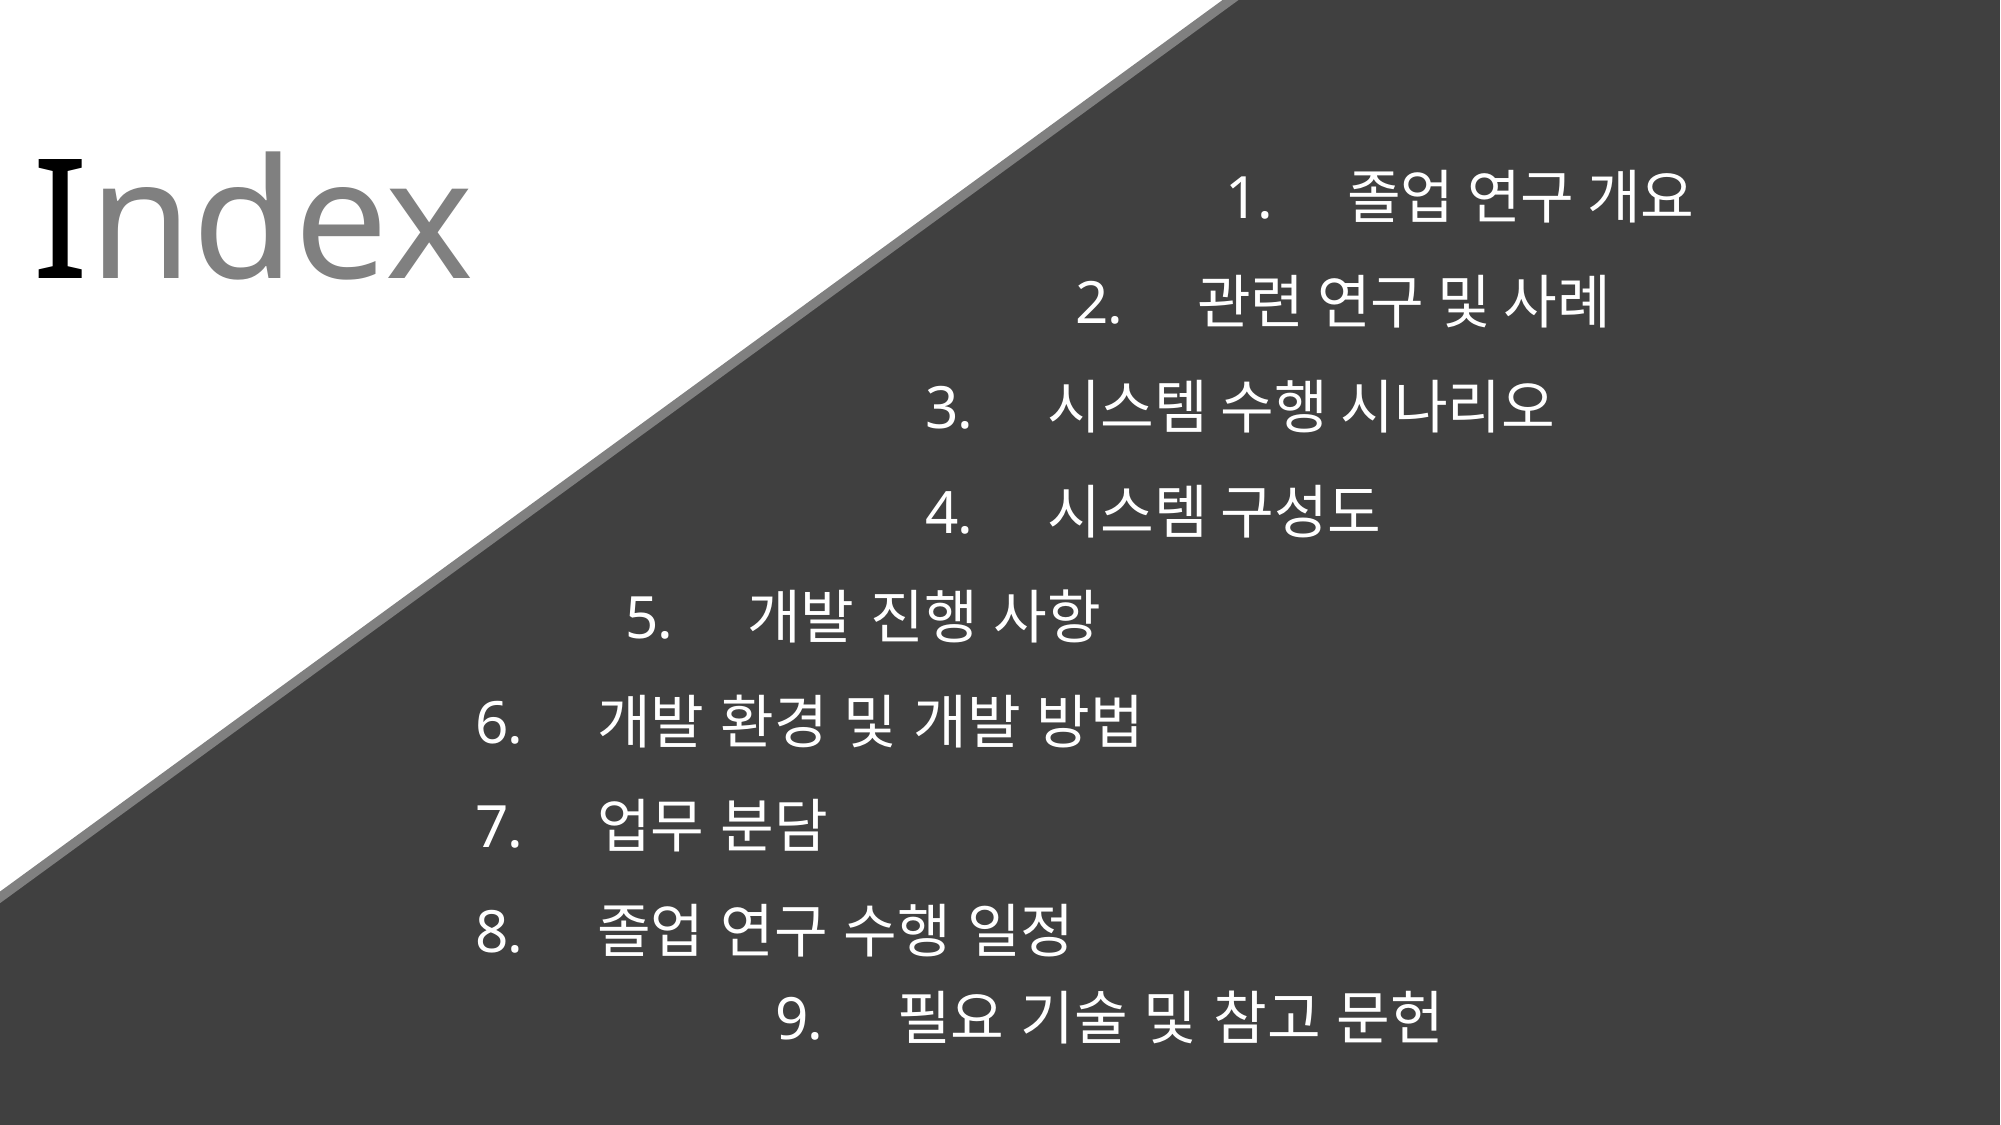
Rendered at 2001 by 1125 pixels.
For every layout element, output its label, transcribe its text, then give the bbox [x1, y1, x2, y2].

text_box [0, 0, 2000, 1125]
text_box 졸업 연구 개요 관련 연구 및 사례 시스템 수행 시나리오 시스템 구성도 개발 진행 사항 개발 환경 및 개발 방법 업무 분담 졸업 연구 수행 일정 필요 기술 및 참고 문헌 [0, 117, 1963, 1062]
